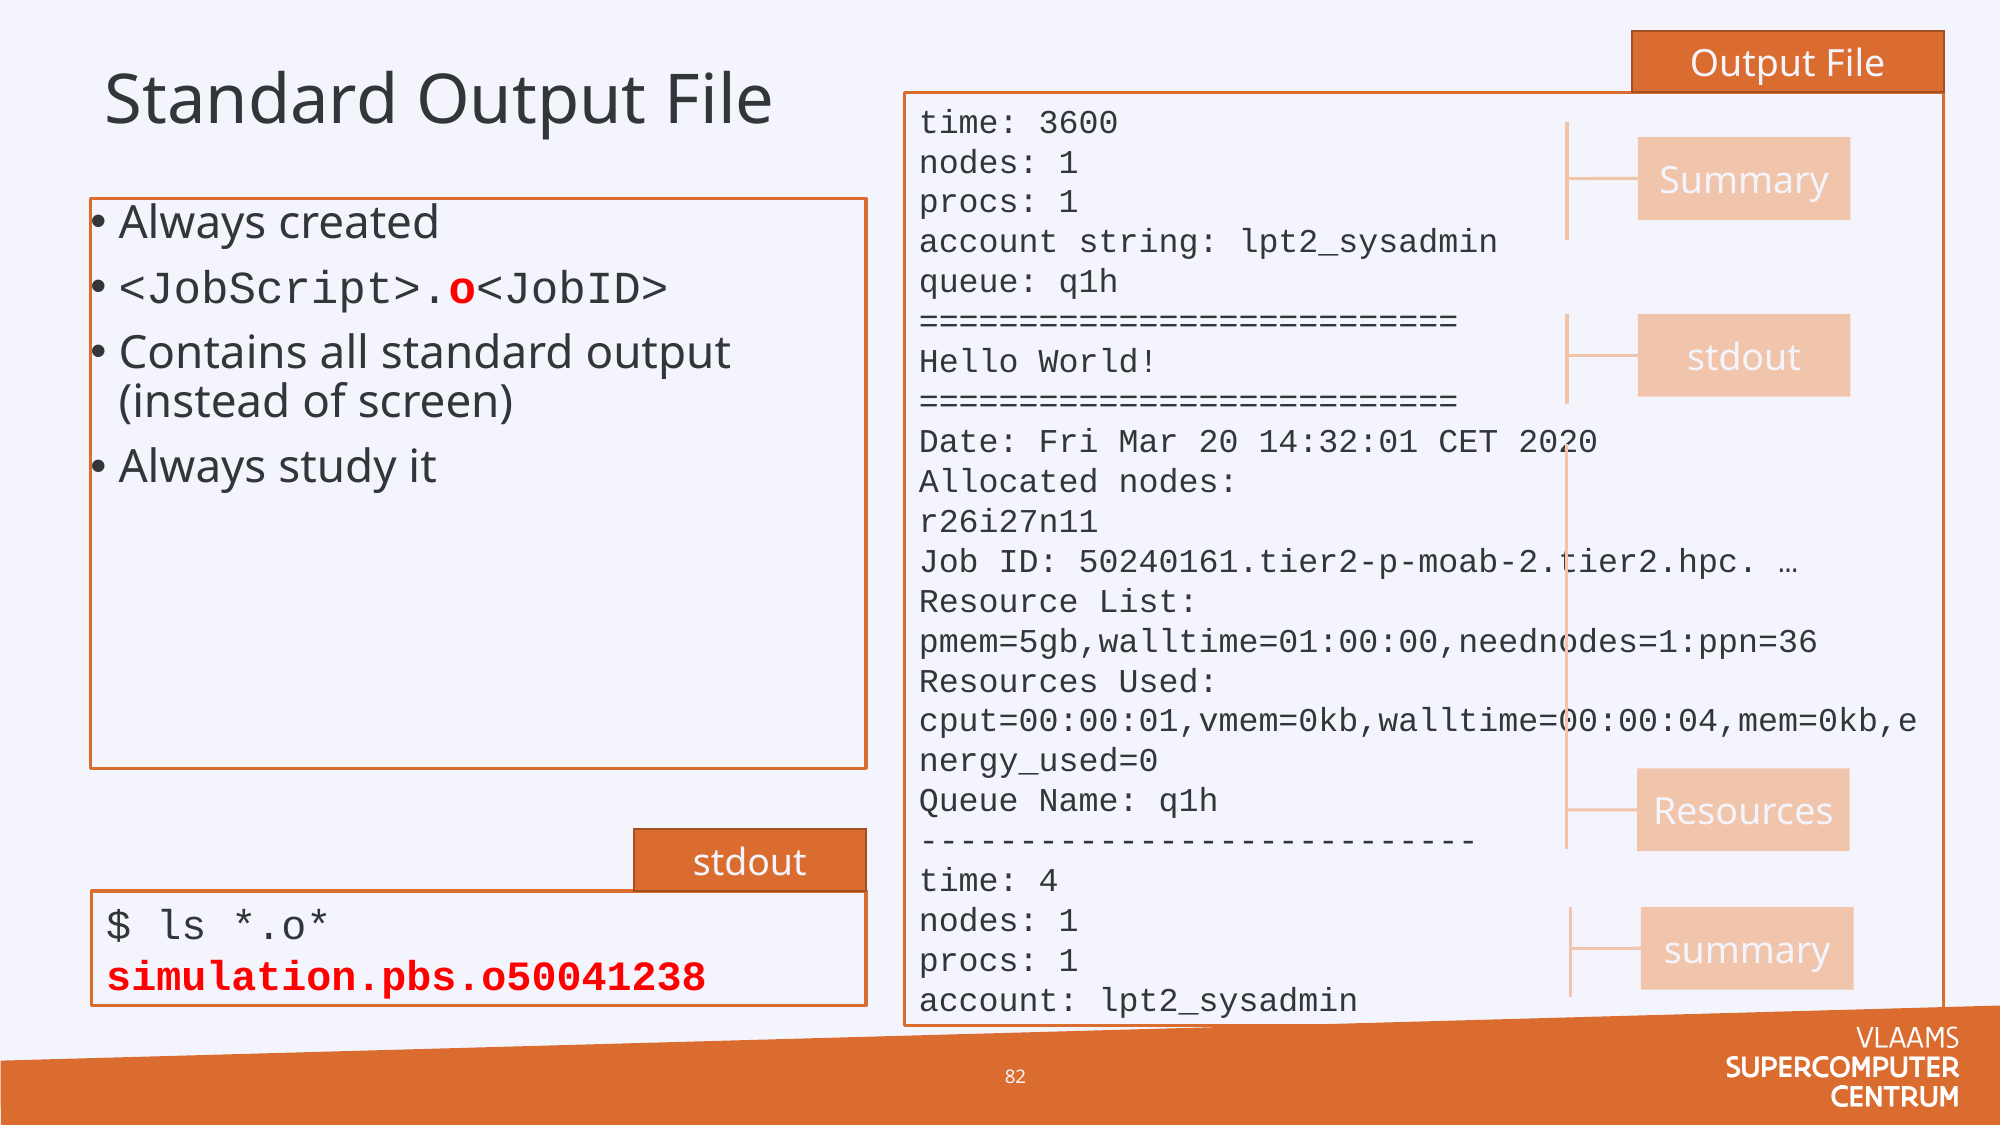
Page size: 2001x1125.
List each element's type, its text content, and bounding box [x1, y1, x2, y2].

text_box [91, 829, 867, 1008]
title Standard Output File [89, 30, 818, 172]
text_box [1570, 906, 1854, 997]
slide_number 82 [958, 1047, 1042, 1108]
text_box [904, 30, 1944, 1037]
picture [1725, 1021, 1960, 1117]
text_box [1566, 313, 1851, 404]
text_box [1566, 444, 1850, 852]
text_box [1566, 122, 1851, 241]
list Always created <JobScript>.o<JobID> Contains all standard output (instead of screen) Always study it [90, 198, 866, 769]
